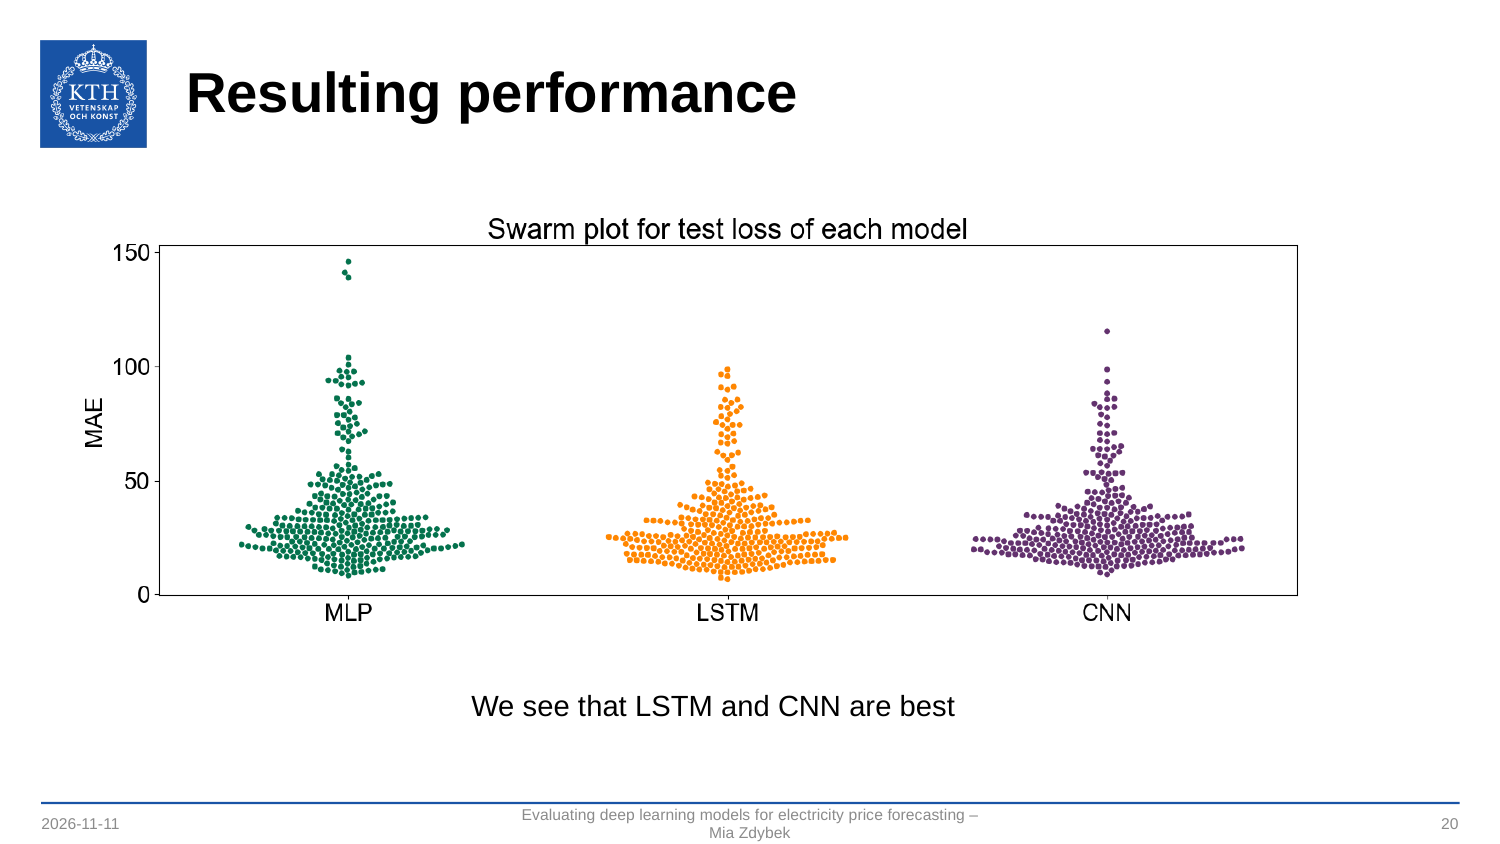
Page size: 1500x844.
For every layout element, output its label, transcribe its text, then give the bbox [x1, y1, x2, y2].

title Resulting performance [185, 41, 1460, 148]
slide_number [41, 804, 379, 843]
picture [53, 187, 1327, 656]
slide_number 20 [1121, 804, 1459, 843]
footer Evaluating deep learning models for electricity price forecasting – Mia Zdybek [496, 804, 1004, 843]
picture [40, 40, 147, 148]
text_box We see that LSTM and CNN are best [456, 679, 971, 730]
